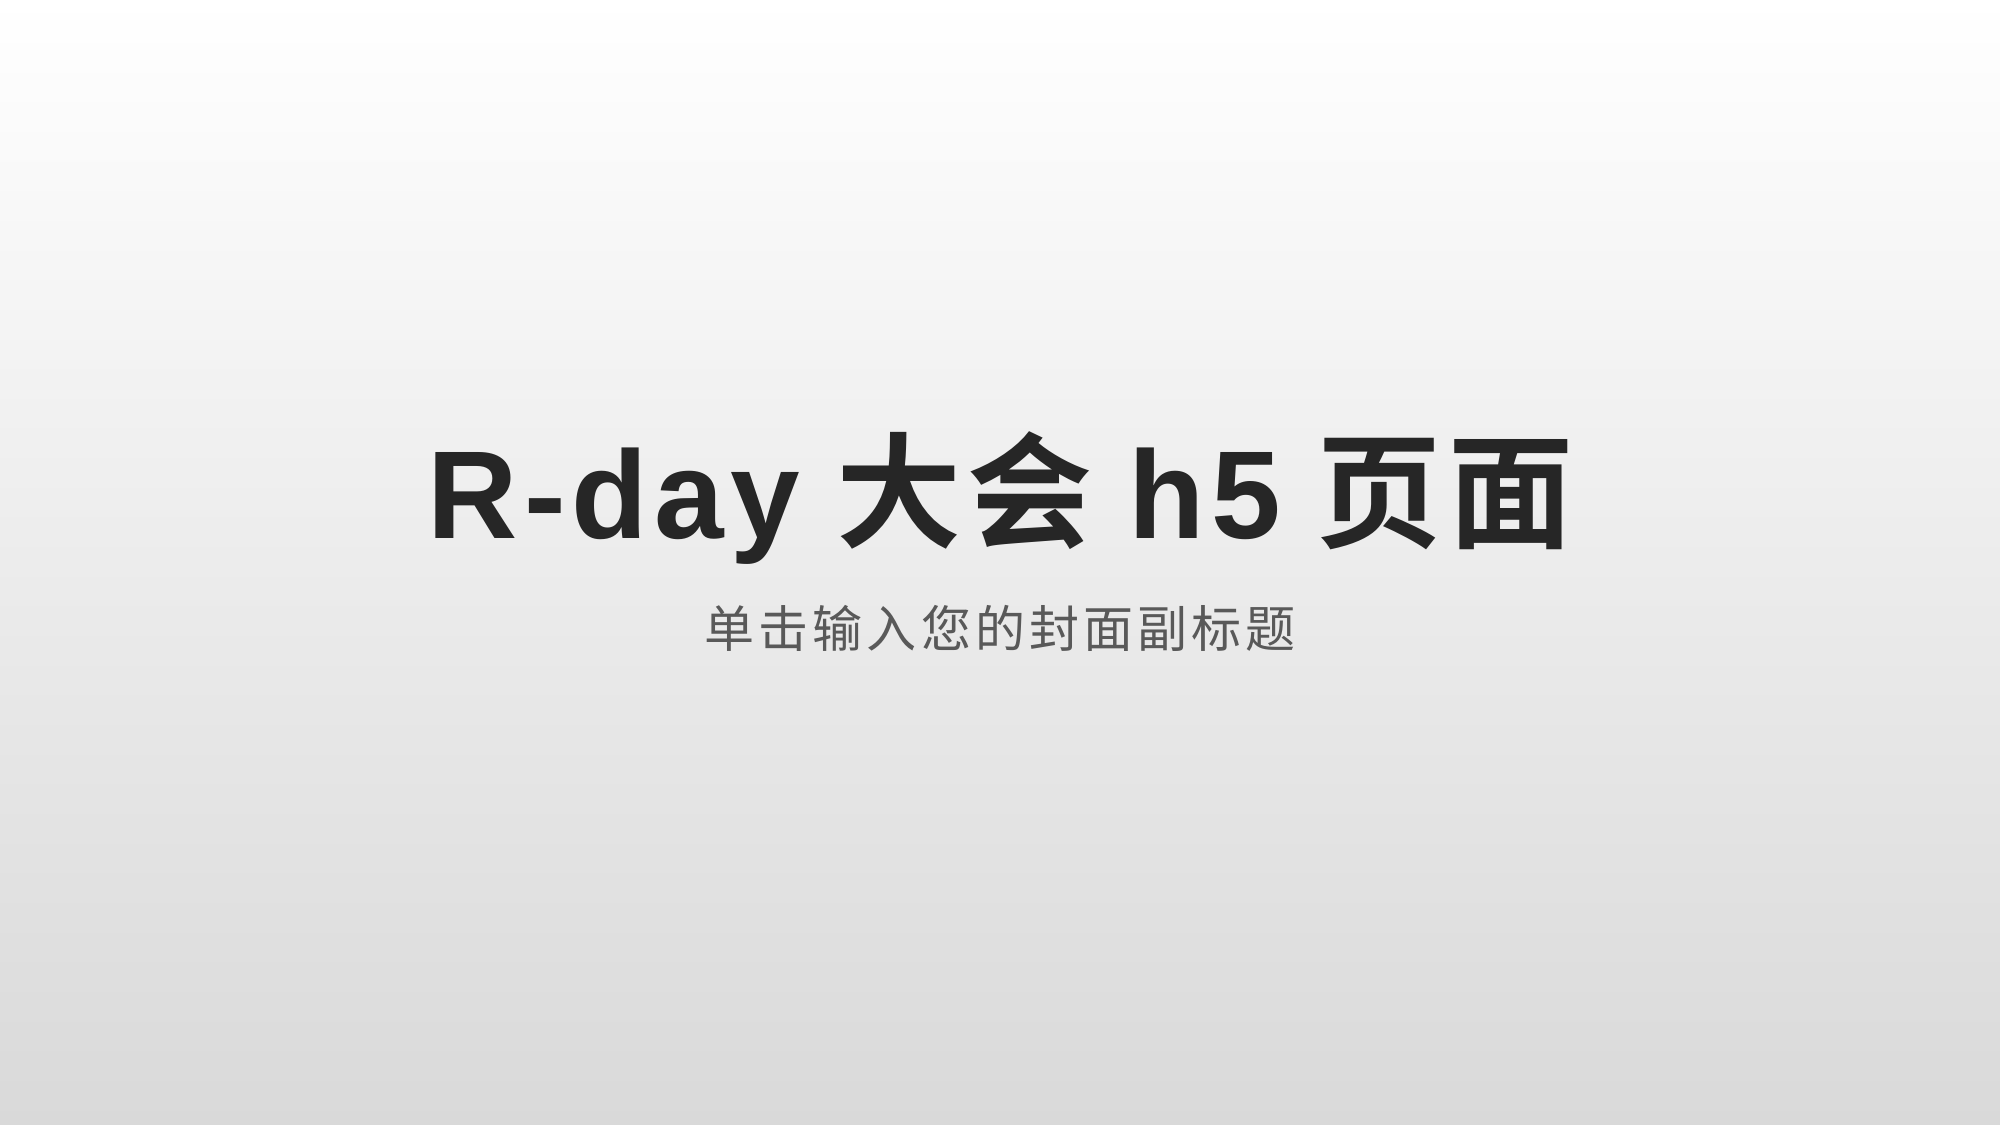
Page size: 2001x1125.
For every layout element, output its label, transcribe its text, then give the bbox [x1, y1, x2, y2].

title R-day大会h5页面 [196, 149, 1805, 572]
subtitle 单击输入您的封面副标题 [196, 584, 1805, 826]
